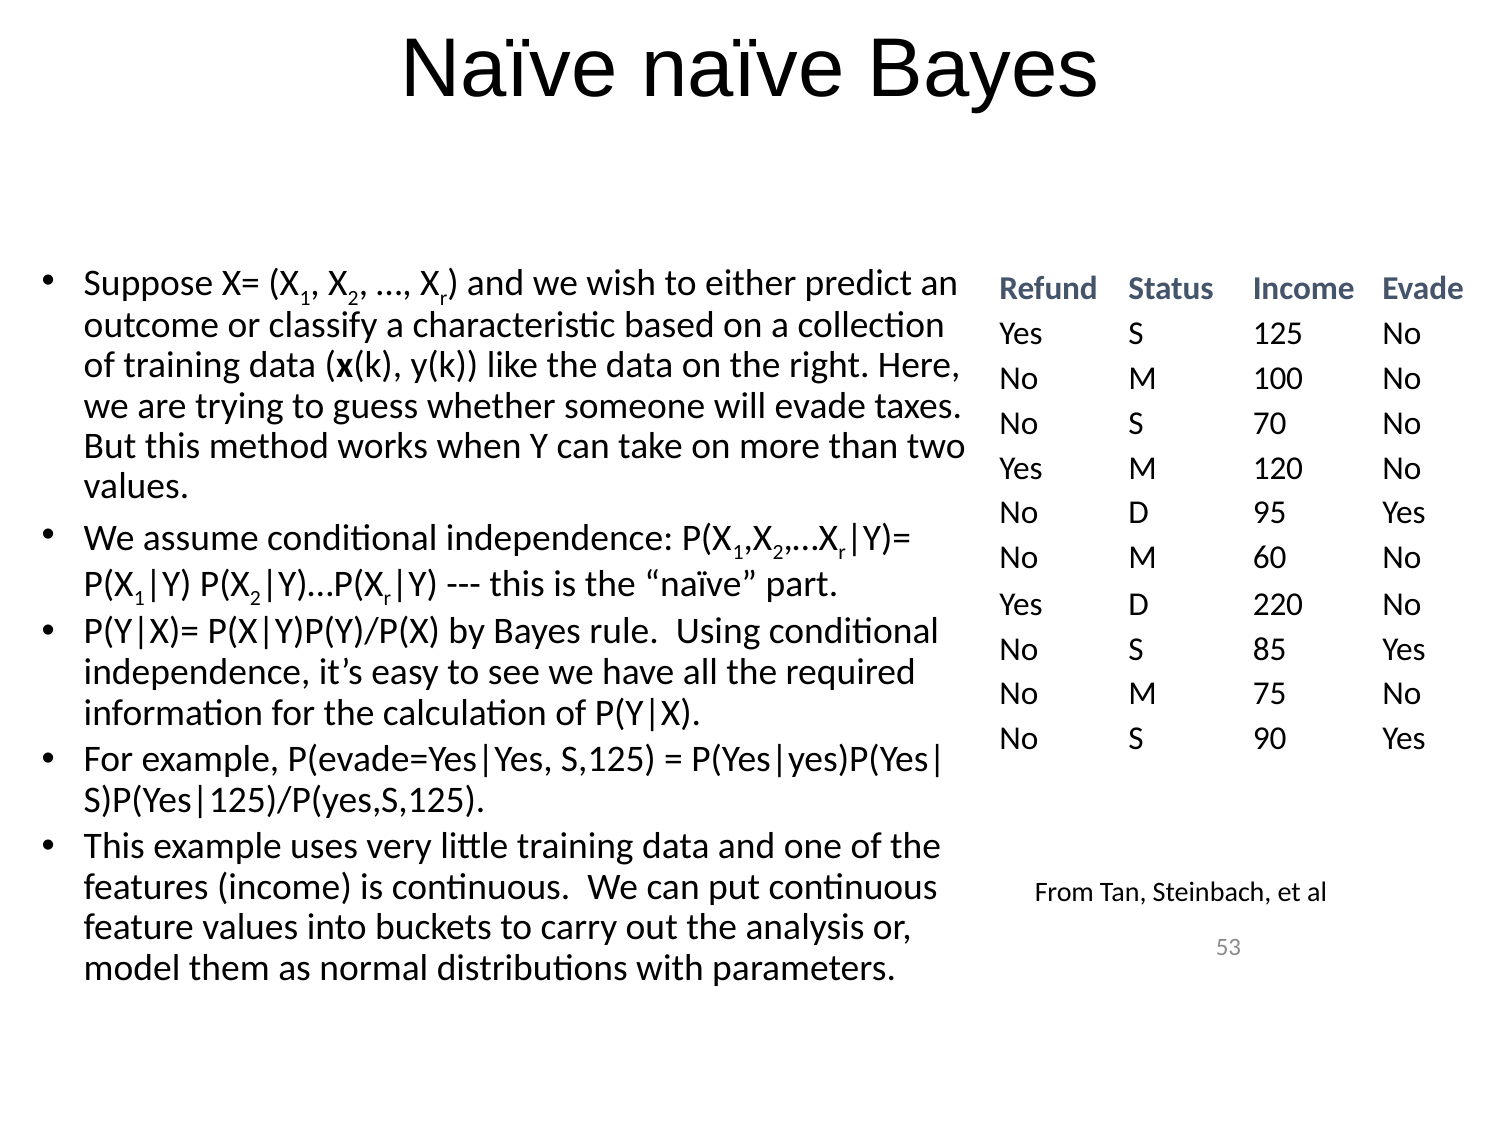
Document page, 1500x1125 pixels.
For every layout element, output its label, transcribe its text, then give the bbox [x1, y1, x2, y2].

table_header Status [1118, 270, 1241, 311]
table_header Refund [989, 270, 1116, 311]
table_cell 100 [1243, 360, 1370, 403]
table_cell No [1372, 360, 1490, 403]
table_cell No [1372, 449, 1490, 493]
table_cell No [989, 630, 1116, 673]
title Naïve naïve Bayes [58, 16, 1442, 124]
table_cell No [989, 494, 1116, 537]
table_cell 75 [1243, 675, 1370, 718]
table_cell M [1118, 360, 1241, 403]
table_cell Yes [989, 449, 1116, 493]
table_cell 95 [1243, 494, 1370, 537]
table_cell No [1372, 539, 1490, 584]
text_box From Tan, Steinbach, et al [1019, 866, 1343, 915]
table_cell No [989, 405, 1116, 448]
table_header Income [1243, 270, 1370, 311]
table_cell 120 [1243, 449, 1370, 493]
table_cell No [989, 360, 1116, 403]
table_cell S [1118, 720, 1241, 763]
table_cell 70 [1243, 405, 1370, 448]
table_cell 60 [1243, 539, 1370, 584]
table_cell S [1118, 405, 1241, 448]
table_cell M [1118, 449, 1241, 493]
table_cell Yes [1372, 720, 1490, 763]
table_cell M [1118, 539, 1241, 584]
table_cell No [989, 675, 1116, 718]
table_cell No [1372, 317, 1490, 358]
table_cell Yes [1372, 494, 1490, 537]
table_cell 220 [1243, 585, 1370, 629]
table_cell No [1372, 585, 1490, 629]
table_cell Yes [989, 317, 1116, 358]
table_cell D [1118, 494, 1241, 537]
table_cell No [1372, 675, 1490, 718]
table_cell S [1118, 317, 1241, 358]
slide_number 53 [993, 922, 1257, 968]
table_cell Yes [989, 585, 1116, 629]
table_header Evade [1372, 270, 1490, 311]
list Suppose X= (X1, X2, …, Xr) and we wish to either predict an outcome or classify a characteristic based on a collection of training data (x(k), y(k)) like the data on the right. Here, we are trying to guess whether someone will evade taxes. But this method works when Y can take on more than two values. We assume conditional independence: P(X1,X2,…Xr|Y)= P(X1|Y) P(X2|Y)…P(Xr|Y) --- this is the “naïve” part. P(Y|X)= P(X|Y)P(Y)/P(X) by Bayes rule. Using conditional independence, it’s easy to see we have all the required information for the calculation of P(Y|X). For example, P(evade=Yes|Yes, S,125) = P(Yes|yes)P(Yes|S)P(Yes|125)/P(yes,S,125). This example uses very little training data and one of the features (income) is continuous. We can put continuous feature values into buckets to carry out the analysis or, model them as normal distributions with parameters. [26, 251, 988, 874]
table_cell 125 [1243, 317, 1370, 358]
table_cell S [1118, 630, 1241, 673]
table_cell 90 [1243, 720, 1370, 763]
table_cell D [1118, 585, 1241, 629]
table_cell M [1118, 675, 1241, 718]
table_cell No [989, 720, 1116, 763]
table_cell Yes [1372, 630, 1490, 673]
table_cell 85 [1243, 630, 1370, 673]
table_cell No [989, 539, 1116, 584]
table_cell No [1372, 405, 1490, 448]
